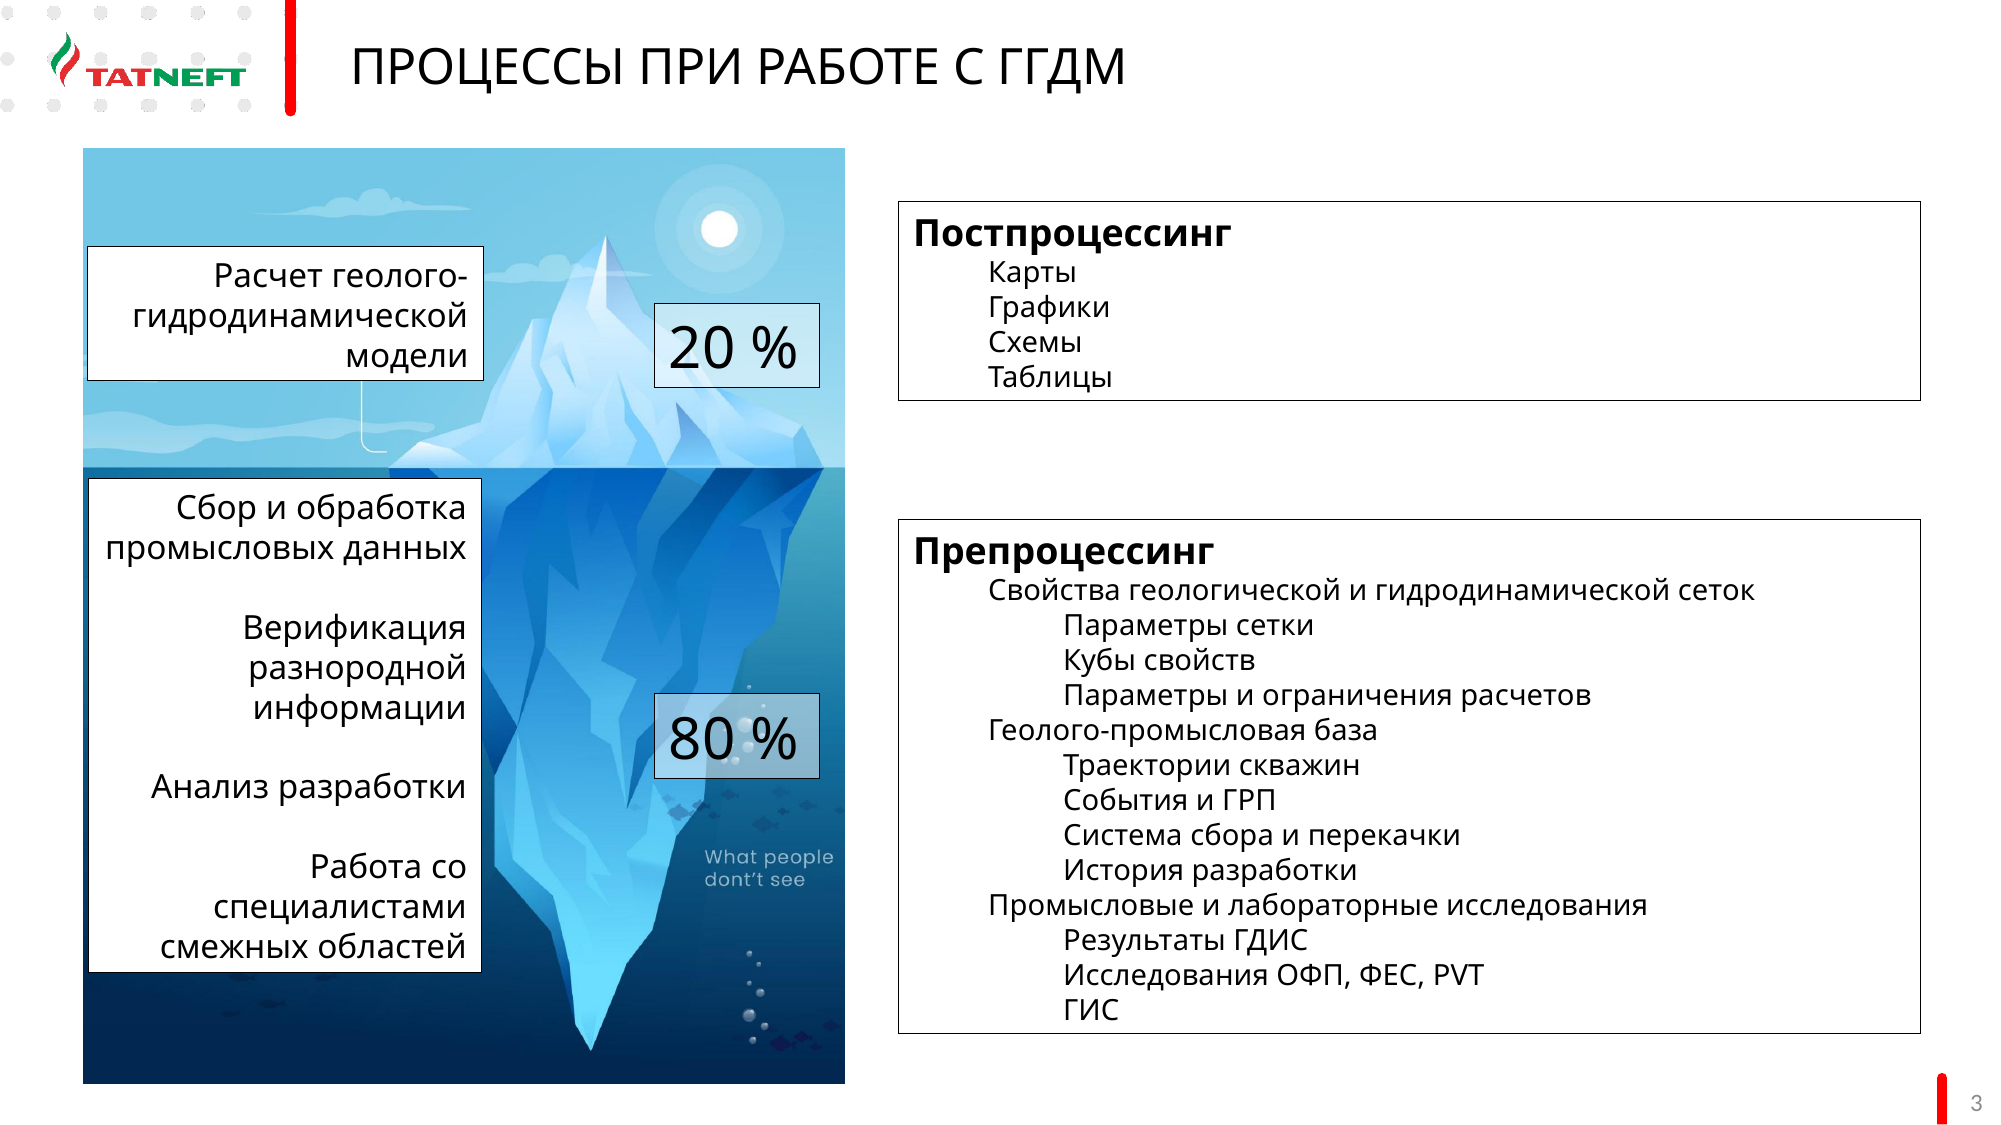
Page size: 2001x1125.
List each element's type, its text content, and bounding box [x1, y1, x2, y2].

picture [0, 0, 290, 112]
text_box Постпроцессинг Карты Графики Схемы Таблицы [898, 201, 1921, 401]
picture [291, 0, 298, 112]
slide_number 3 [1947, 1078, 1998, 1125]
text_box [83, 148, 845, 1084]
text_box ПРОЦЕССЫ ПРИ РАБОТЕ С ГГДМ [335, 27, 1972, 103]
text_box Препроцессинг Свойства геологической и гидродинамической сеток Параметры сетки Кубы свойств Параметры и ограничения расчетов Геолого-промысловая база Траектории скважин События и ГРП Система сбора и перекачки История разработки Промысловые и лабораторные исследования Результаты ГДИС Исследования ОФП, ФЕС, PVT ГИС [898, 519, 1921, 1034]
